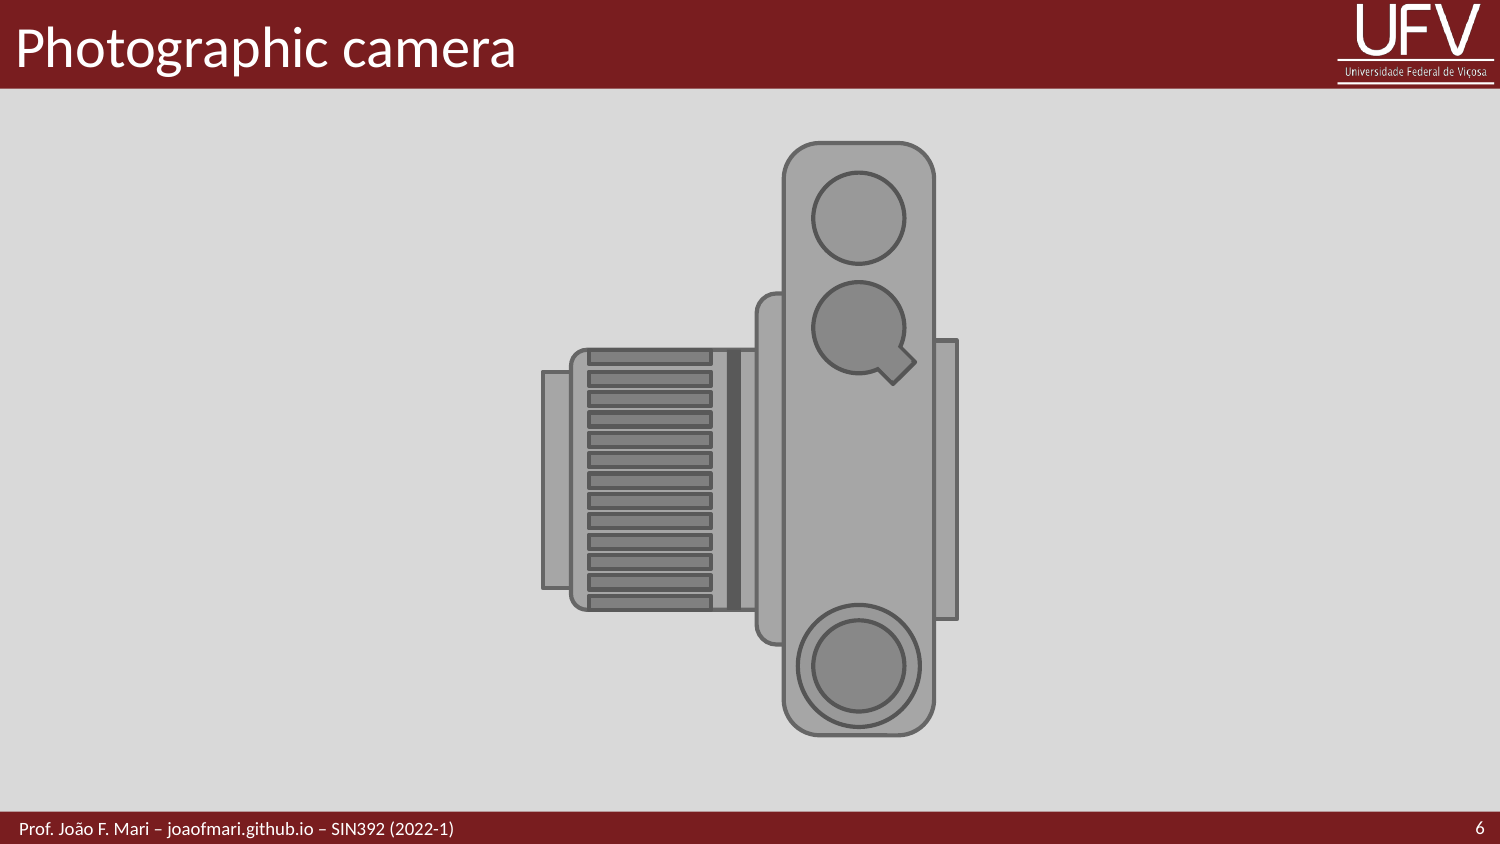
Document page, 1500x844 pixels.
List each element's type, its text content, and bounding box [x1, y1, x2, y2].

title Photographic camera [0, 0, 1500, 88]
list [0, 88, 1500, 812]
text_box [453, 231, 1047, 647]
footer Prof. João F. Mari – joaofmari.github.io – SIN392 (2022-1) [0, 812, 1034, 844]
slide_number 6 [1328, 811, 1500, 844]
